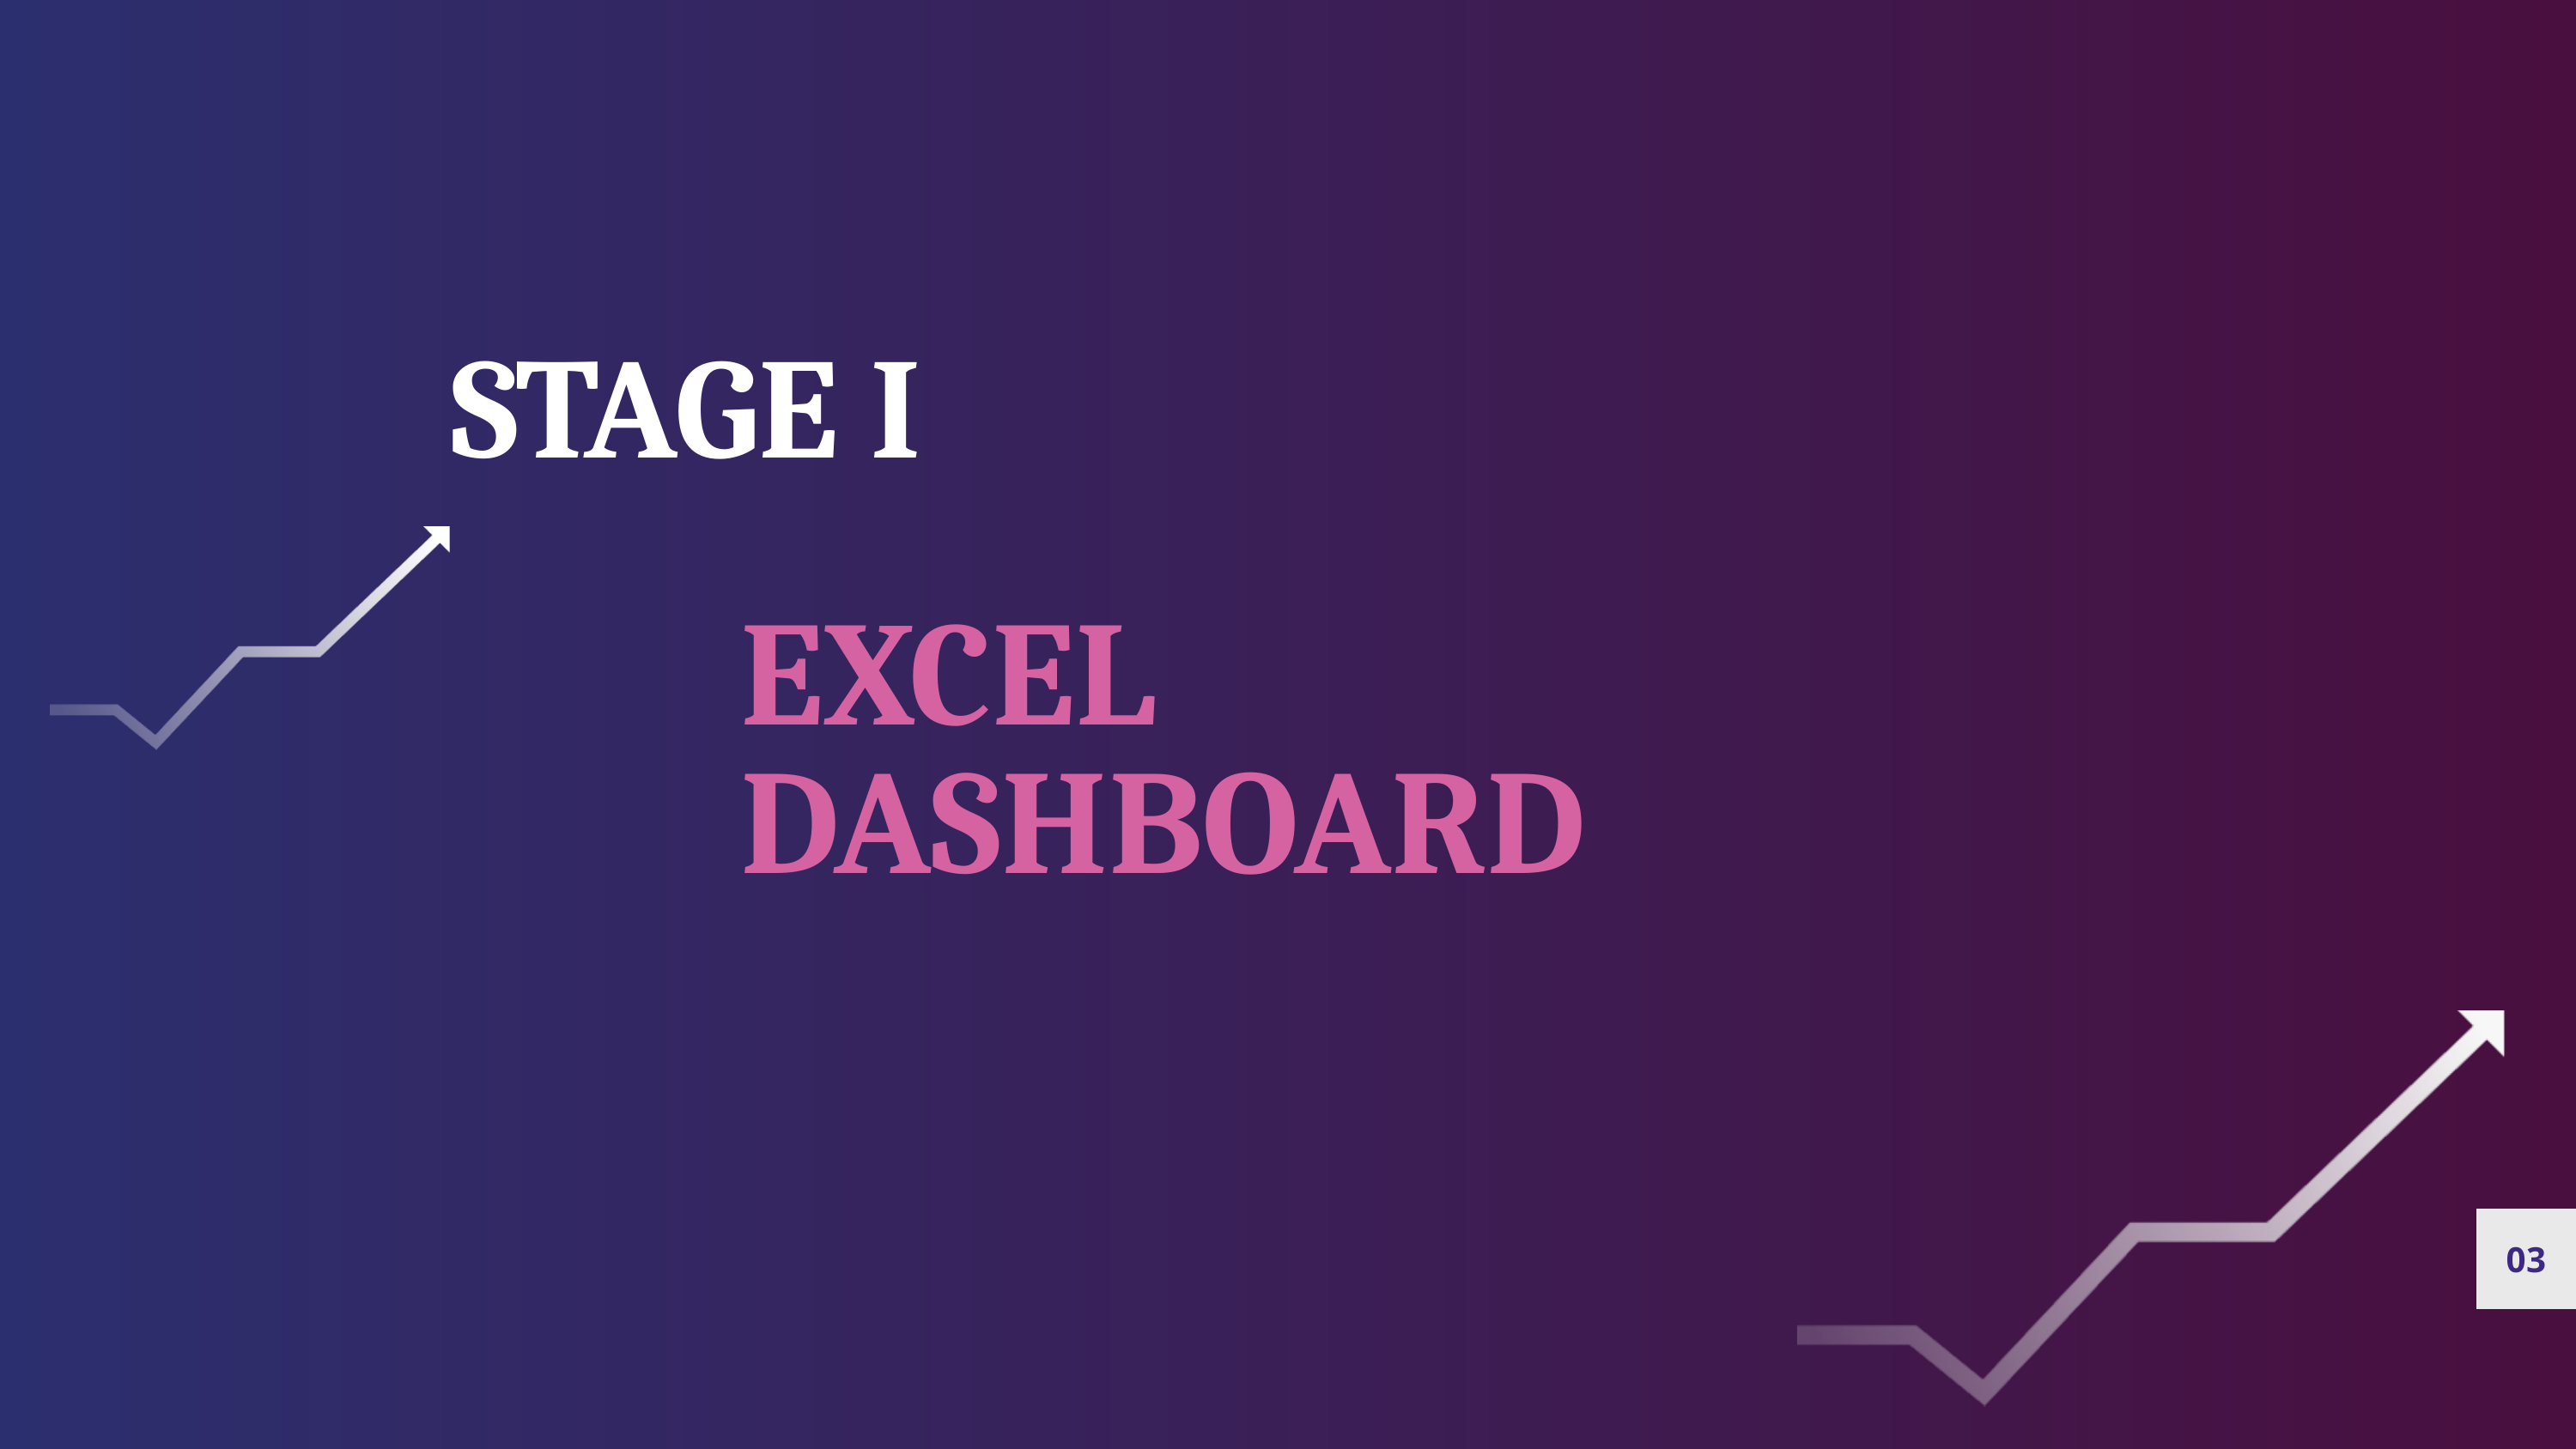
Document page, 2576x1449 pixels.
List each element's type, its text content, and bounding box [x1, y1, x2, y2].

text_box EXCEL DASHBOARD [740, 606, 1814, 904]
text_box [50, 526, 451, 750]
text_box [2476, 1209, 2576, 1309]
text_box [1796, 1010, 2506, 1407]
text_box STAGE I [451, 337, 1019, 488]
